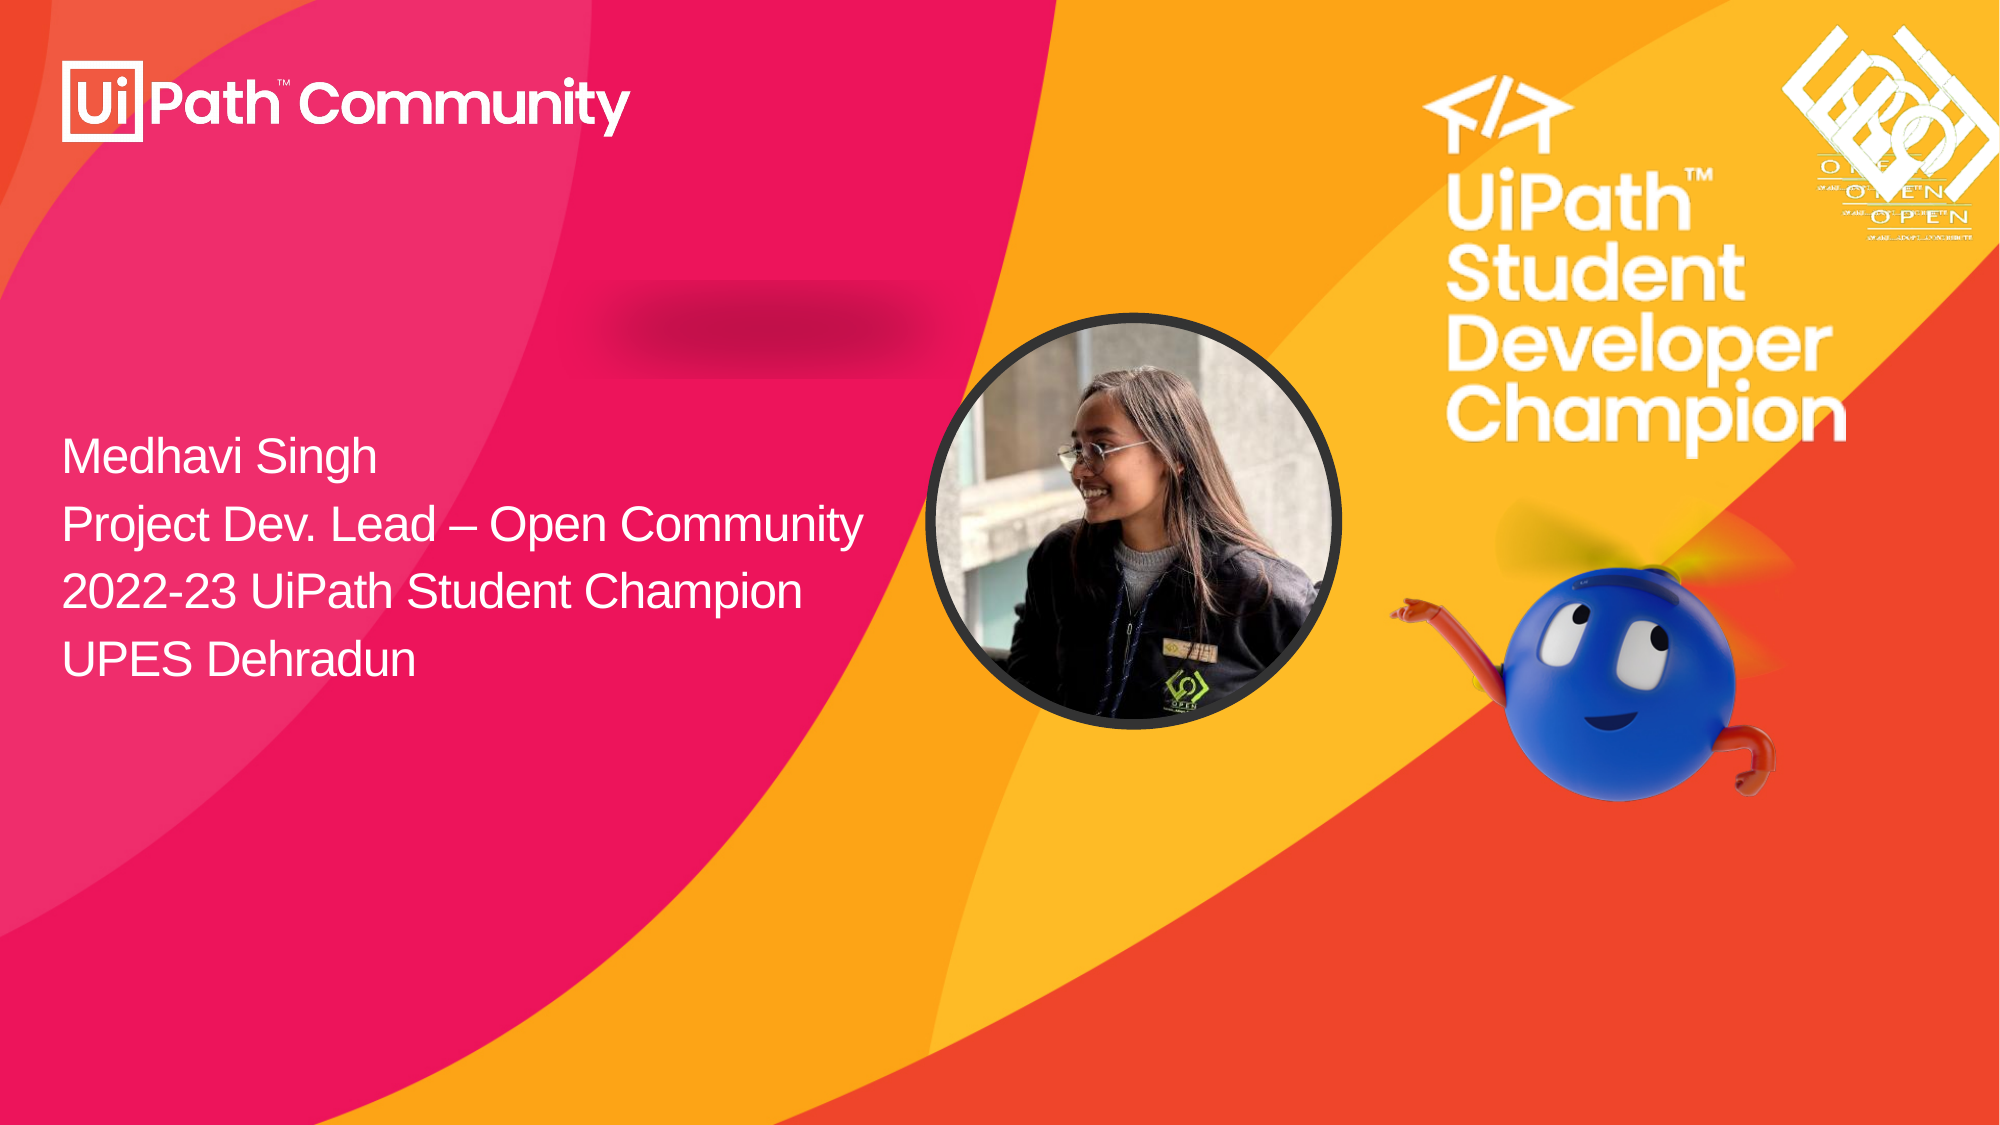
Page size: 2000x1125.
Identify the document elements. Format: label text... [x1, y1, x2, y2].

subtitle Medhavi Singh Project Dev. Lead – Open Community 2022-23 UiPath Student Champion UPES Dehradun [61, 432, 979, 811]
picture [0, 0, 2000, 1125]
text_box [72, 225, 1081, 340]
